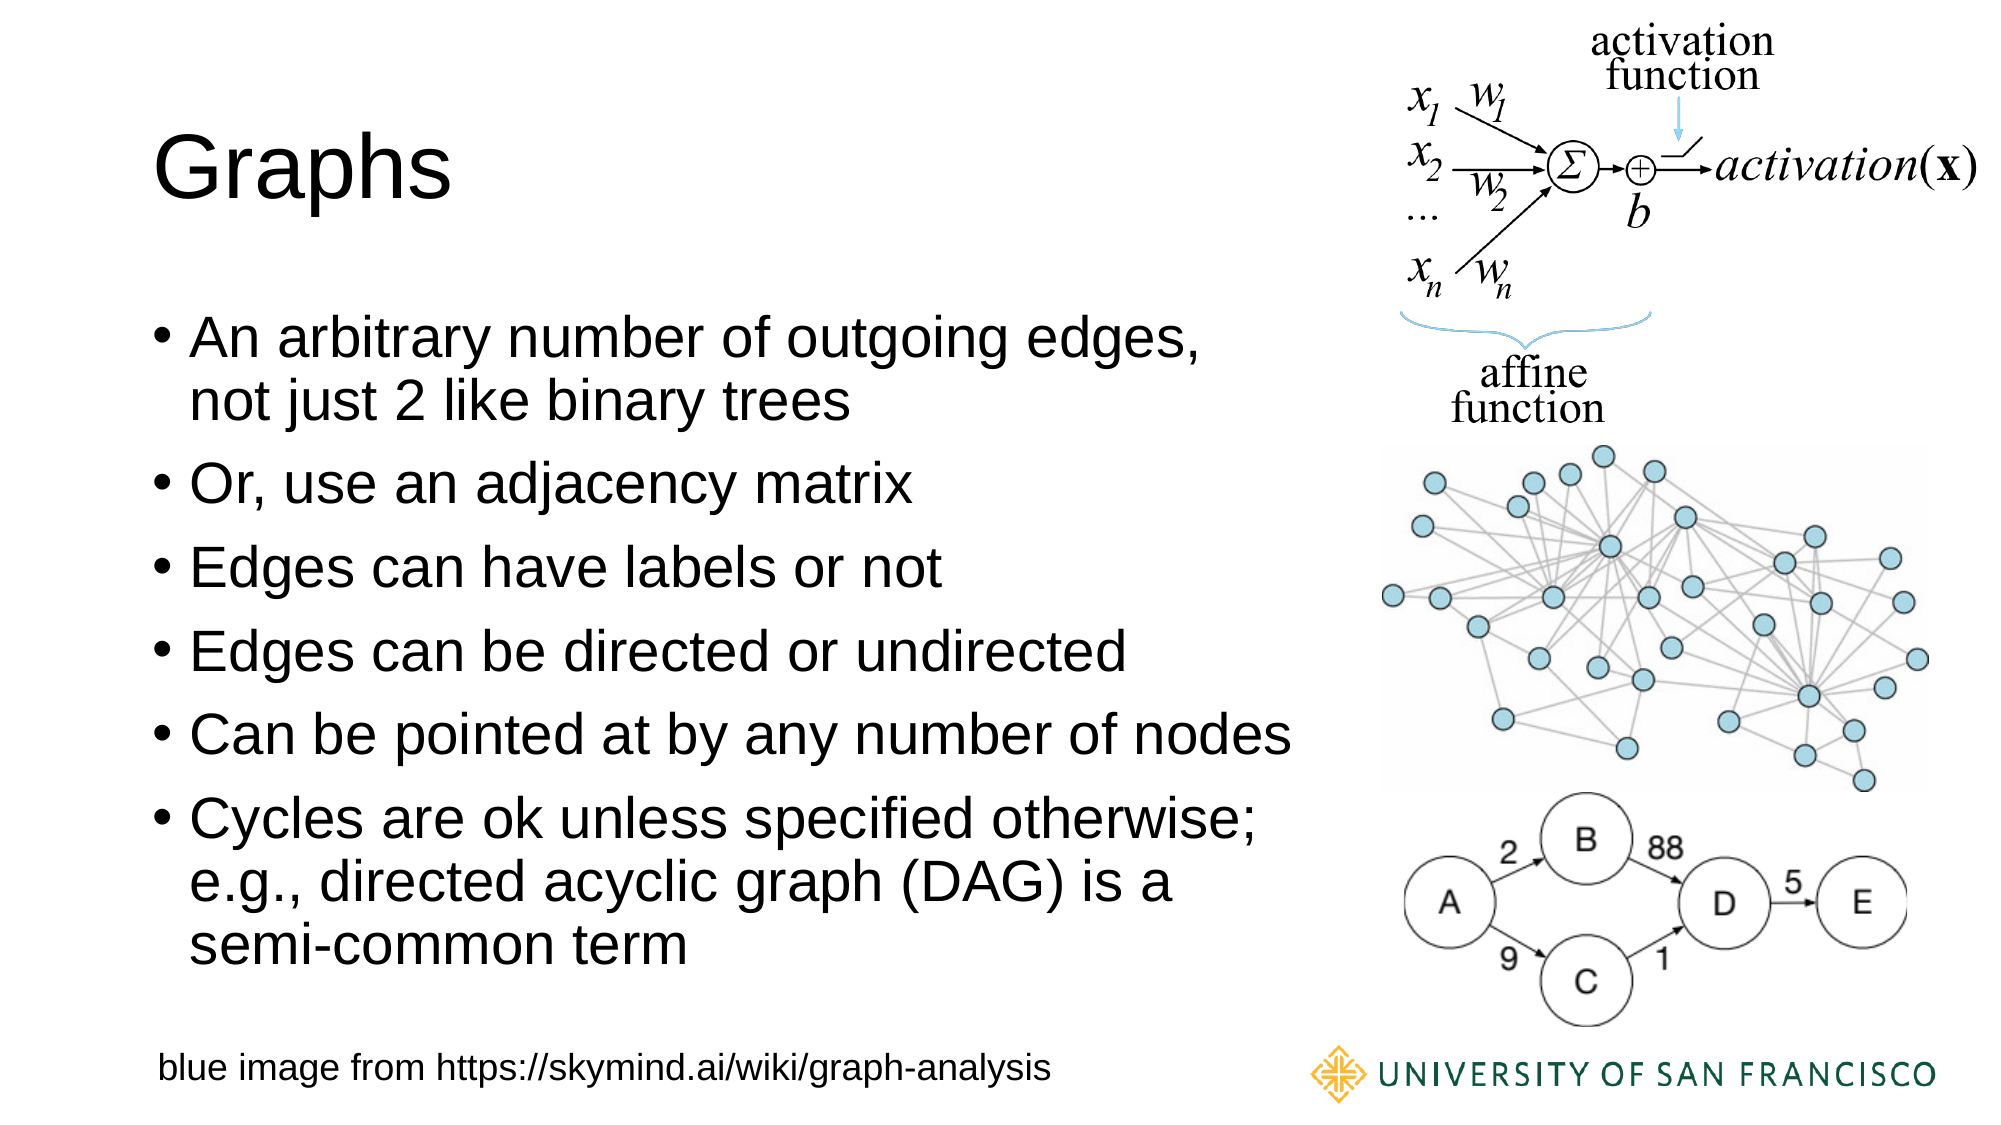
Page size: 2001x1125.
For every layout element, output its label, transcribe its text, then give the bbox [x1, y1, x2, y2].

list An arbitrary number of outgoing edges, not just 2 like binary trees Or, use an adjacency matrix Edges can have labels or not Edges can be directed or undirected Can be pointed at by any number of nodes Cycles are ok unless specified otherwise; e.g., directed acyclic graph (DAG) is a semi-common term [137, 299, 1403, 1014]
text_box blue image from https://skymind.ai/wiki/graph-analysis [142, 1035, 1068, 1096]
picture [1382, 0, 2000, 1027]
title Graphs [137, 59, 1382, 278]
